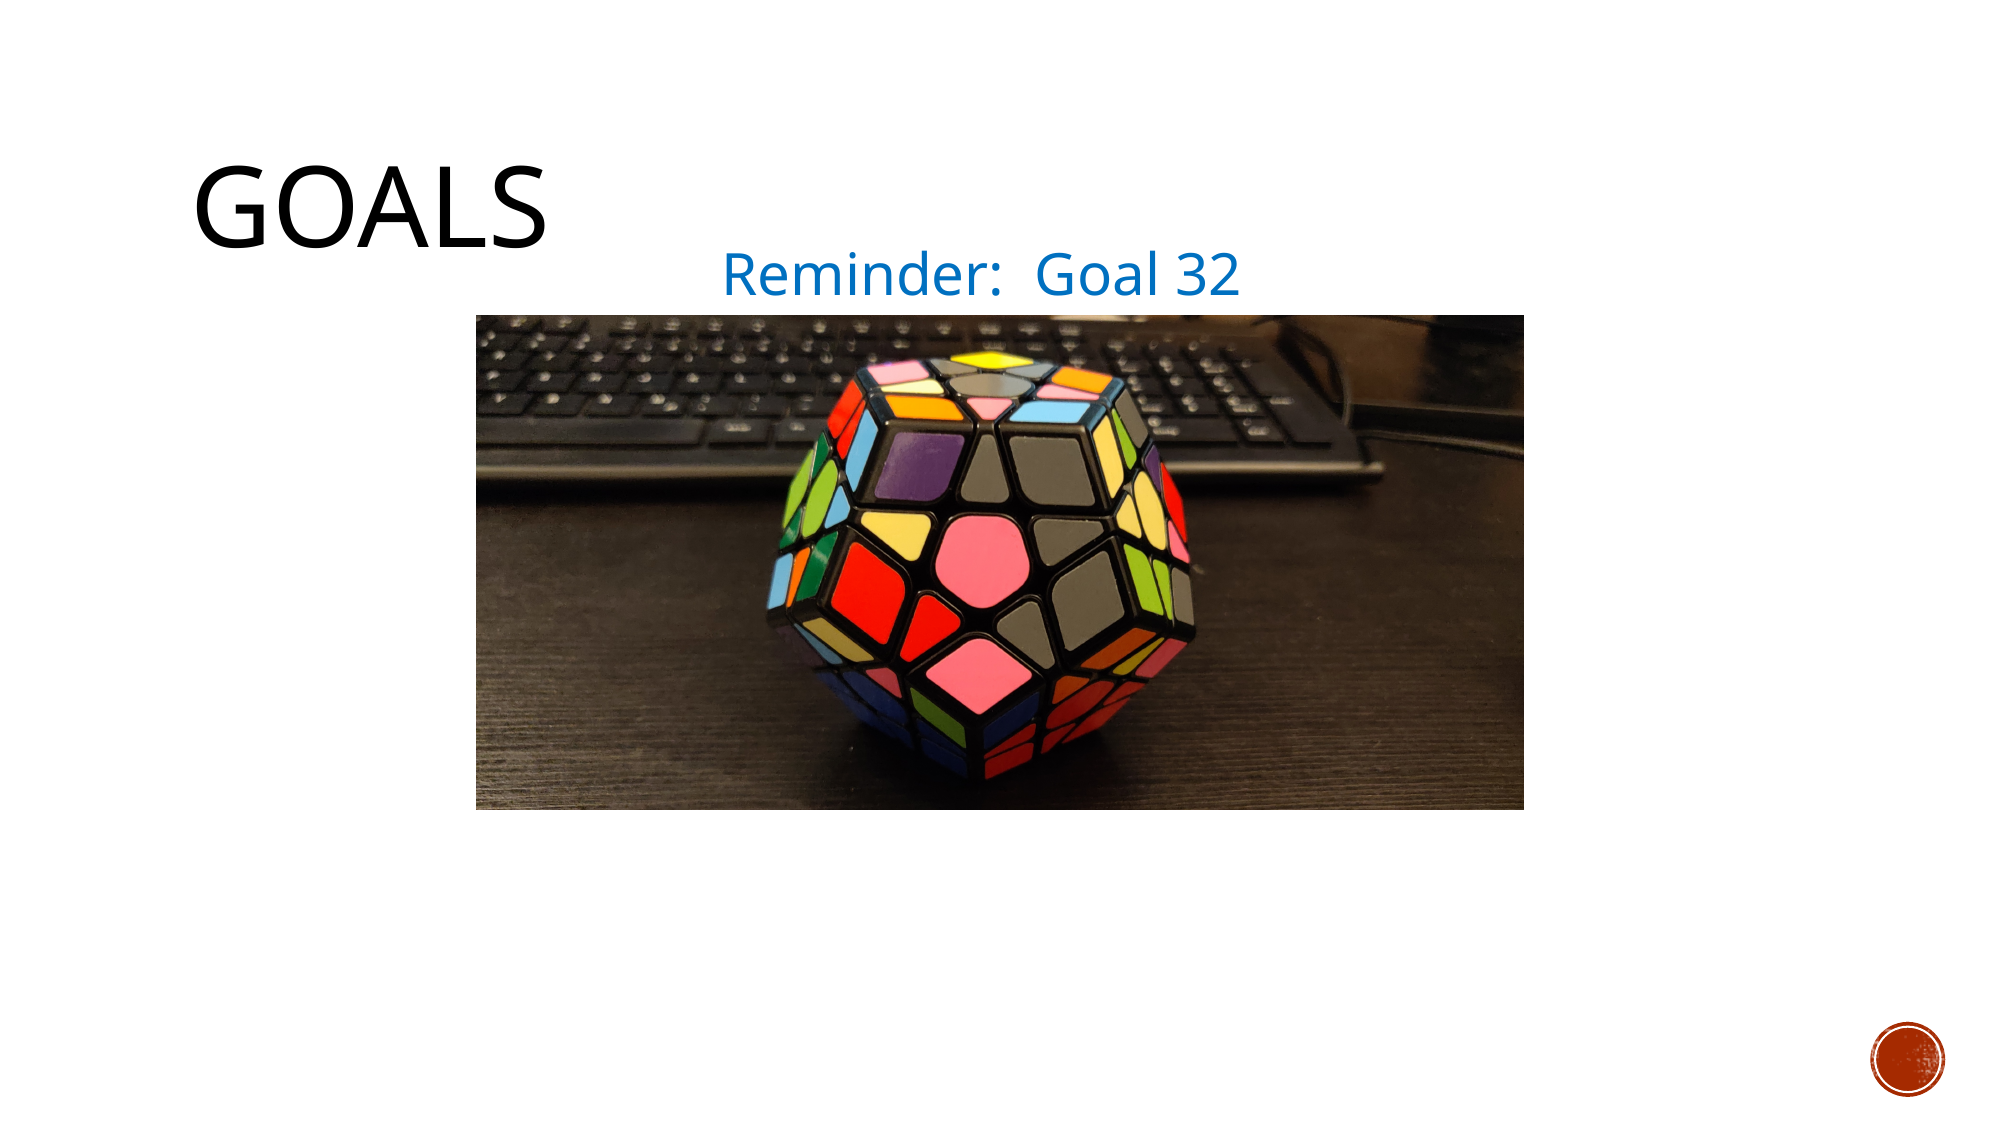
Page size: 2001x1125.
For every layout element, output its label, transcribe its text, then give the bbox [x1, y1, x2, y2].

title Goals [175, 79, 1826, 344]
text_box Reminder: Goal 32 [706, 229, 1257, 314]
picture [476, 315, 1524, 810]
